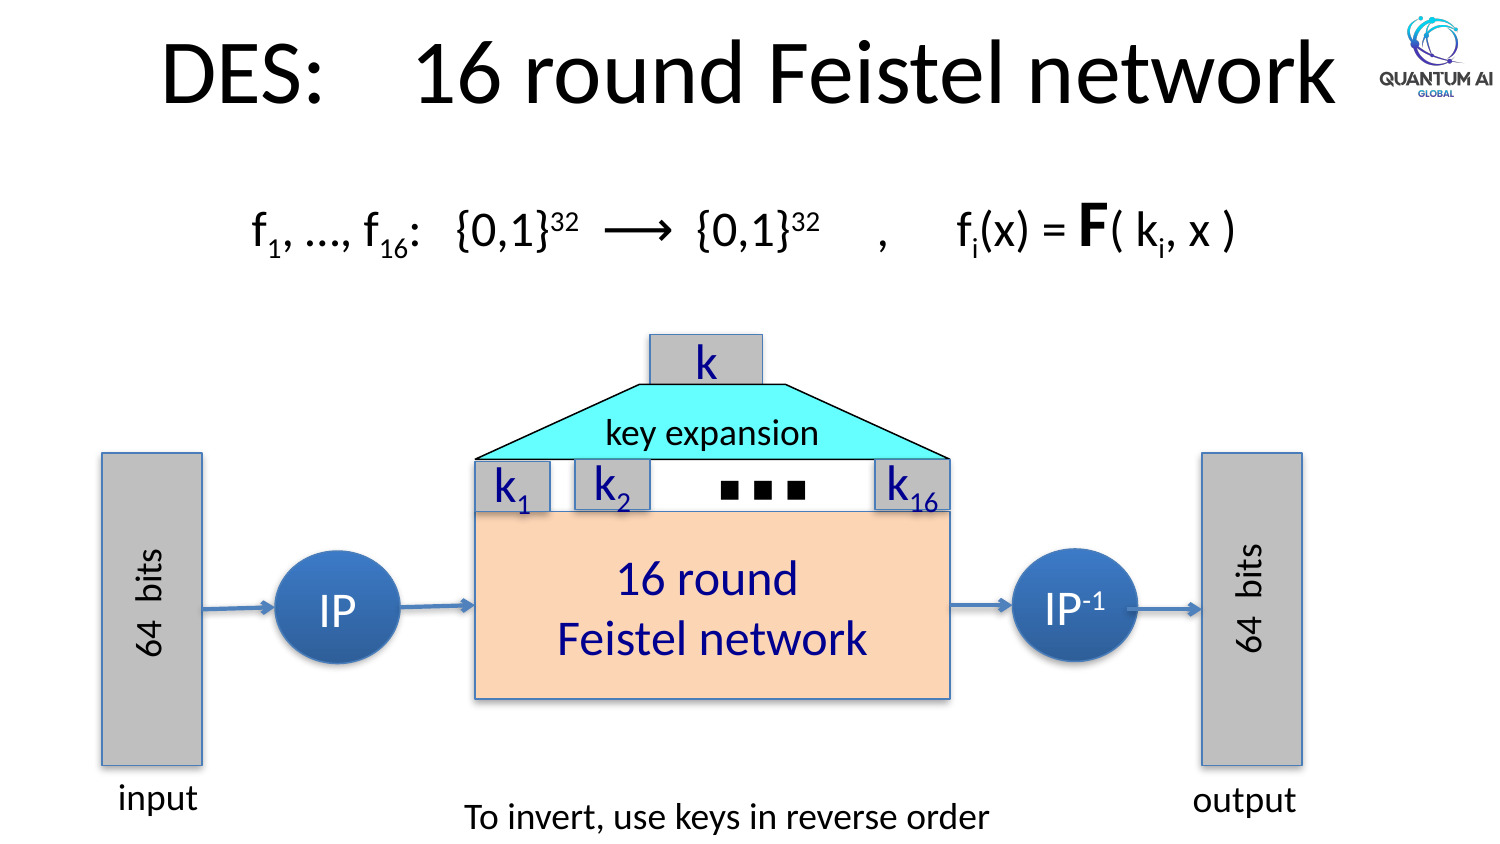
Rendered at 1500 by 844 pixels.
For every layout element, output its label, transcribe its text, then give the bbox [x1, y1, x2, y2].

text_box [399, 604, 476, 608]
text_box 64 bits [1216, 529, 1277, 670]
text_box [474, 334, 951, 555]
list f1, …, f16: {0,1}32 ⟶ {0,1}32 , fi(x) = F( ki, x ) [75, 171, 1425, 335]
text_box output [1177, 767, 1312, 828]
text_box 64 bits [116, 533, 177, 674]
text_box IP [274, 550, 401, 665]
text_box input [103, 765, 214, 826]
text_box [1201, 452, 1303, 766]
text_box [101, 452, 203, 766]
title DES: 16 round Feistel network [75, 0, 1425, 138]
text_box To invert, use keys in reverse order [449, 784, 1006, 844]
text_box IP-1 [1011, 548, 1139, 663]
picture [1337, 0, 1500, 155]
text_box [201, 606, 276, 610]
text_box 16 round Feistel network [474, 561, 951, 700]
